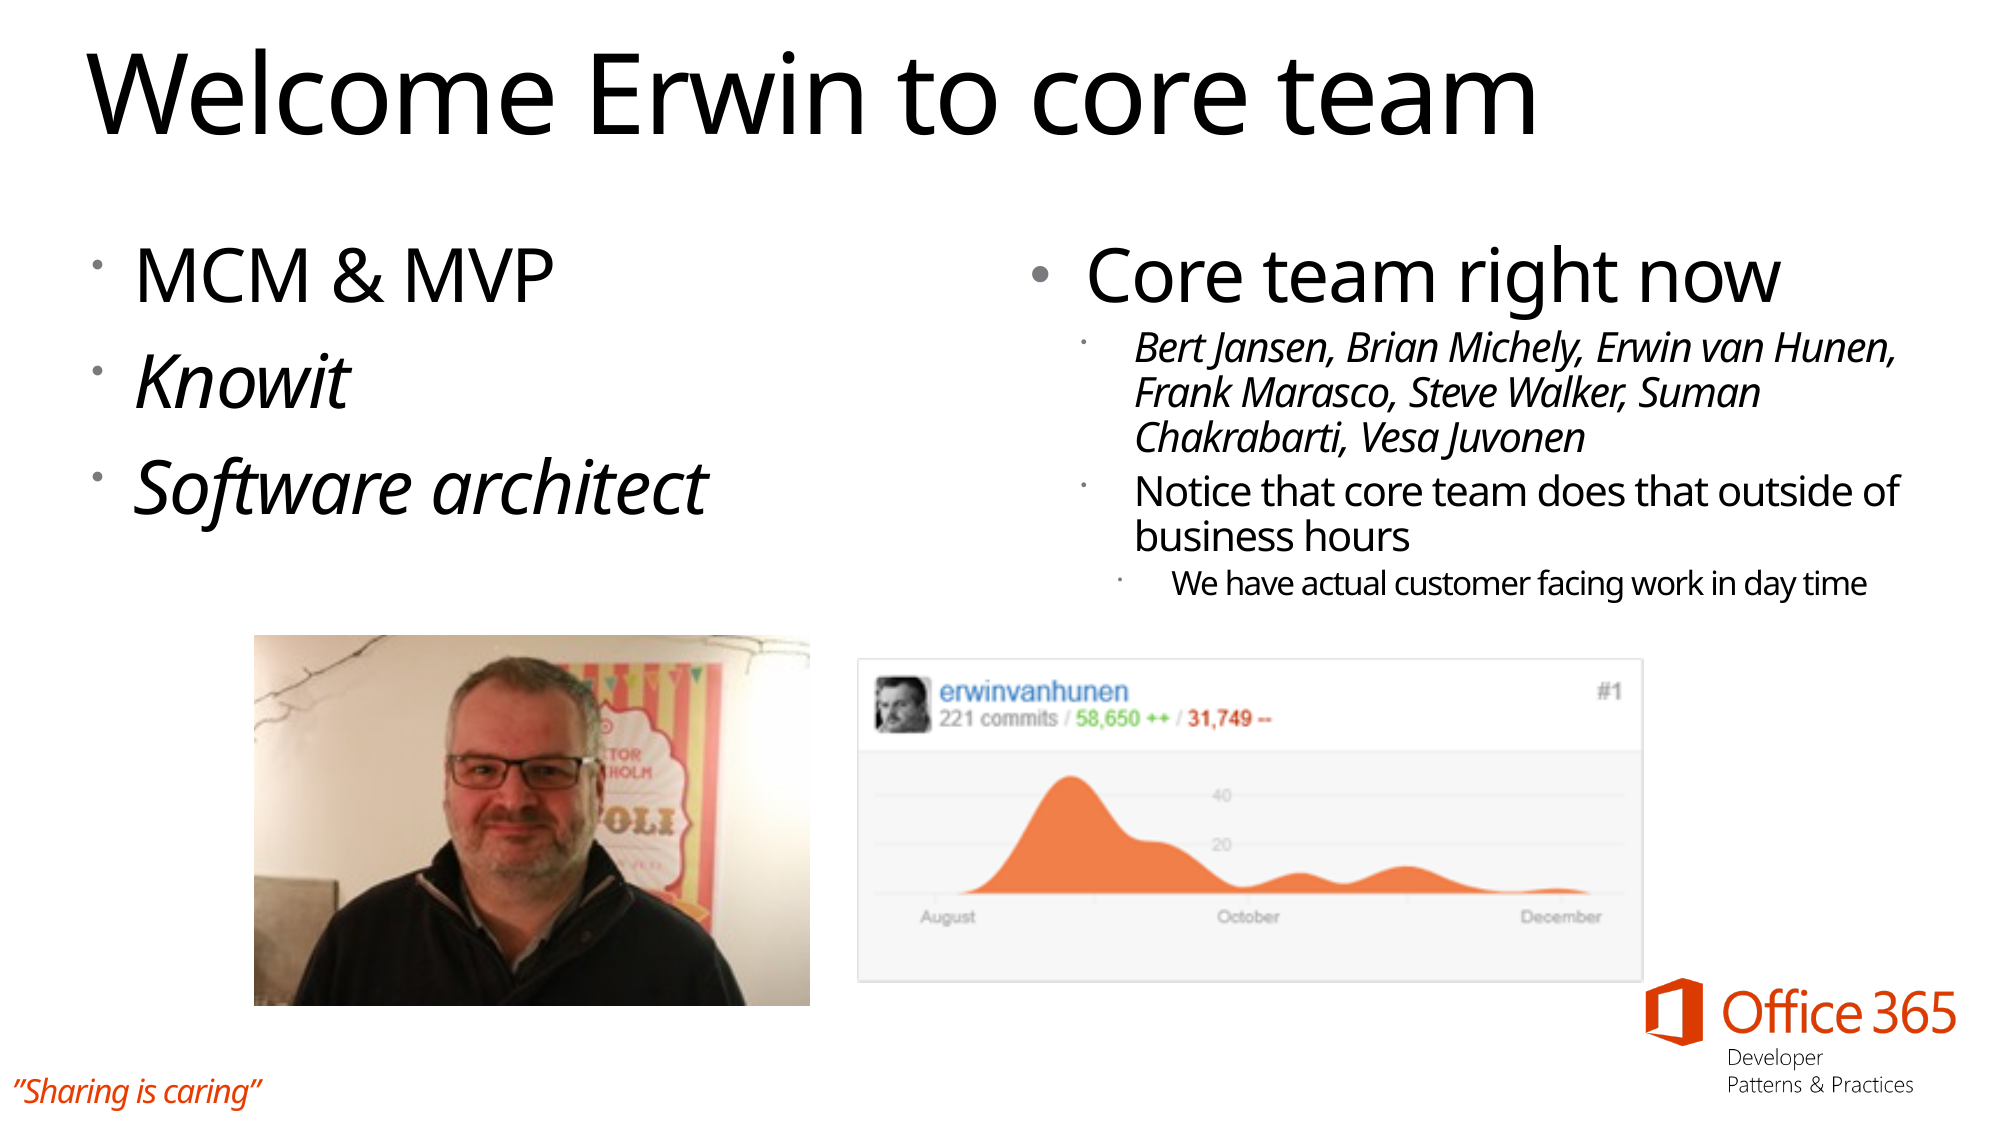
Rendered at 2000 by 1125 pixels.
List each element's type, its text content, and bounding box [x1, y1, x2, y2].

picture [254, 635, 810, 1006]
list Core team right now Bert Jansen, Brian Michely, Erwin van Hunen, Frank Marasco, Steve Walker, Suman Chakrabarti, Vesa Juvonen Notice that core team does that outside of business hours We have actual customer facing work in day time [1029, 237, 1915, 724]
picture [856, 658, 1983, 1111]
title Welcome Erwin to core team [85, 37, 1914, 161]
list MCM & MVP Knowit Software architect [85, 237, 971, 534]
